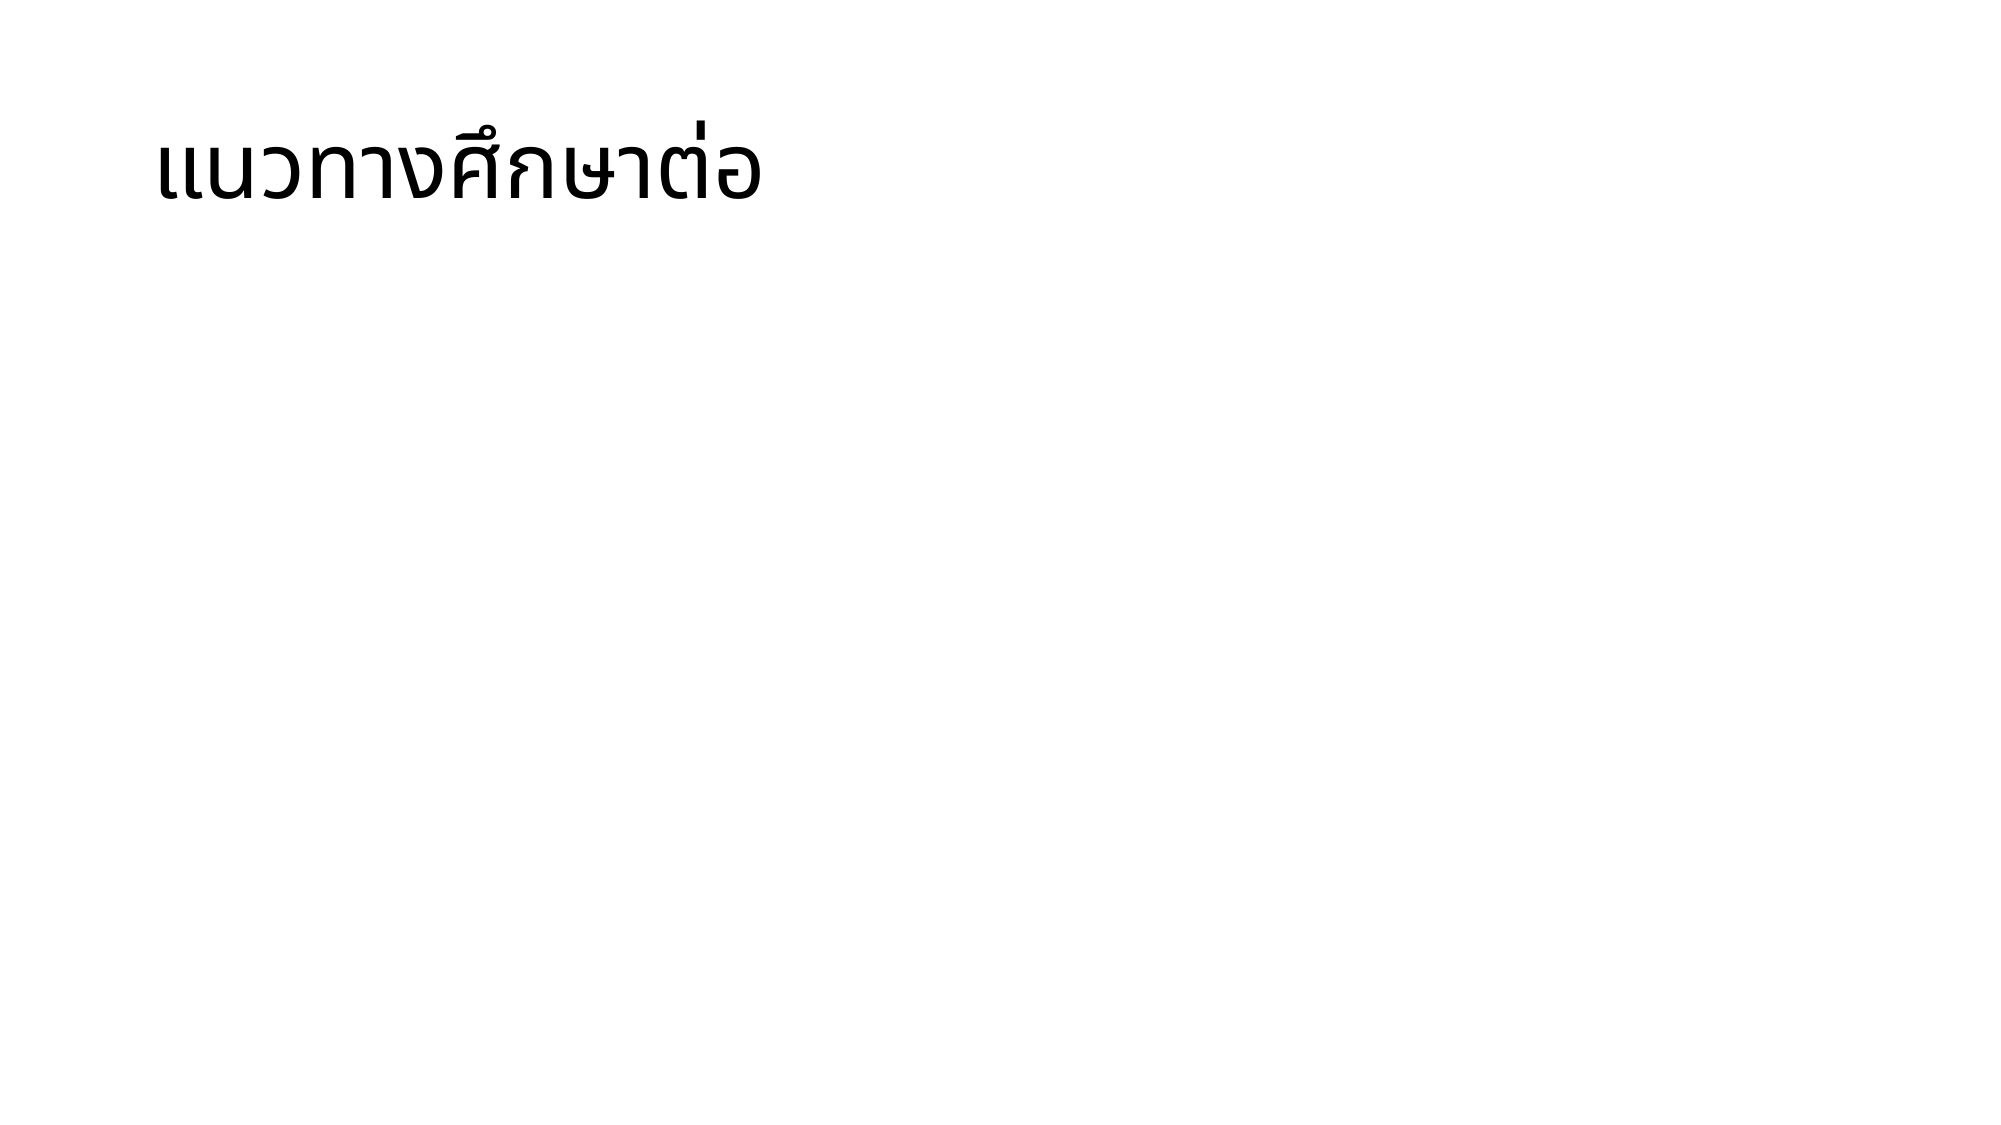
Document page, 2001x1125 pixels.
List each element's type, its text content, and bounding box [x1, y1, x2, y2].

title แนวทางศึกษาต่อ [137, 59, 1863, 278]
